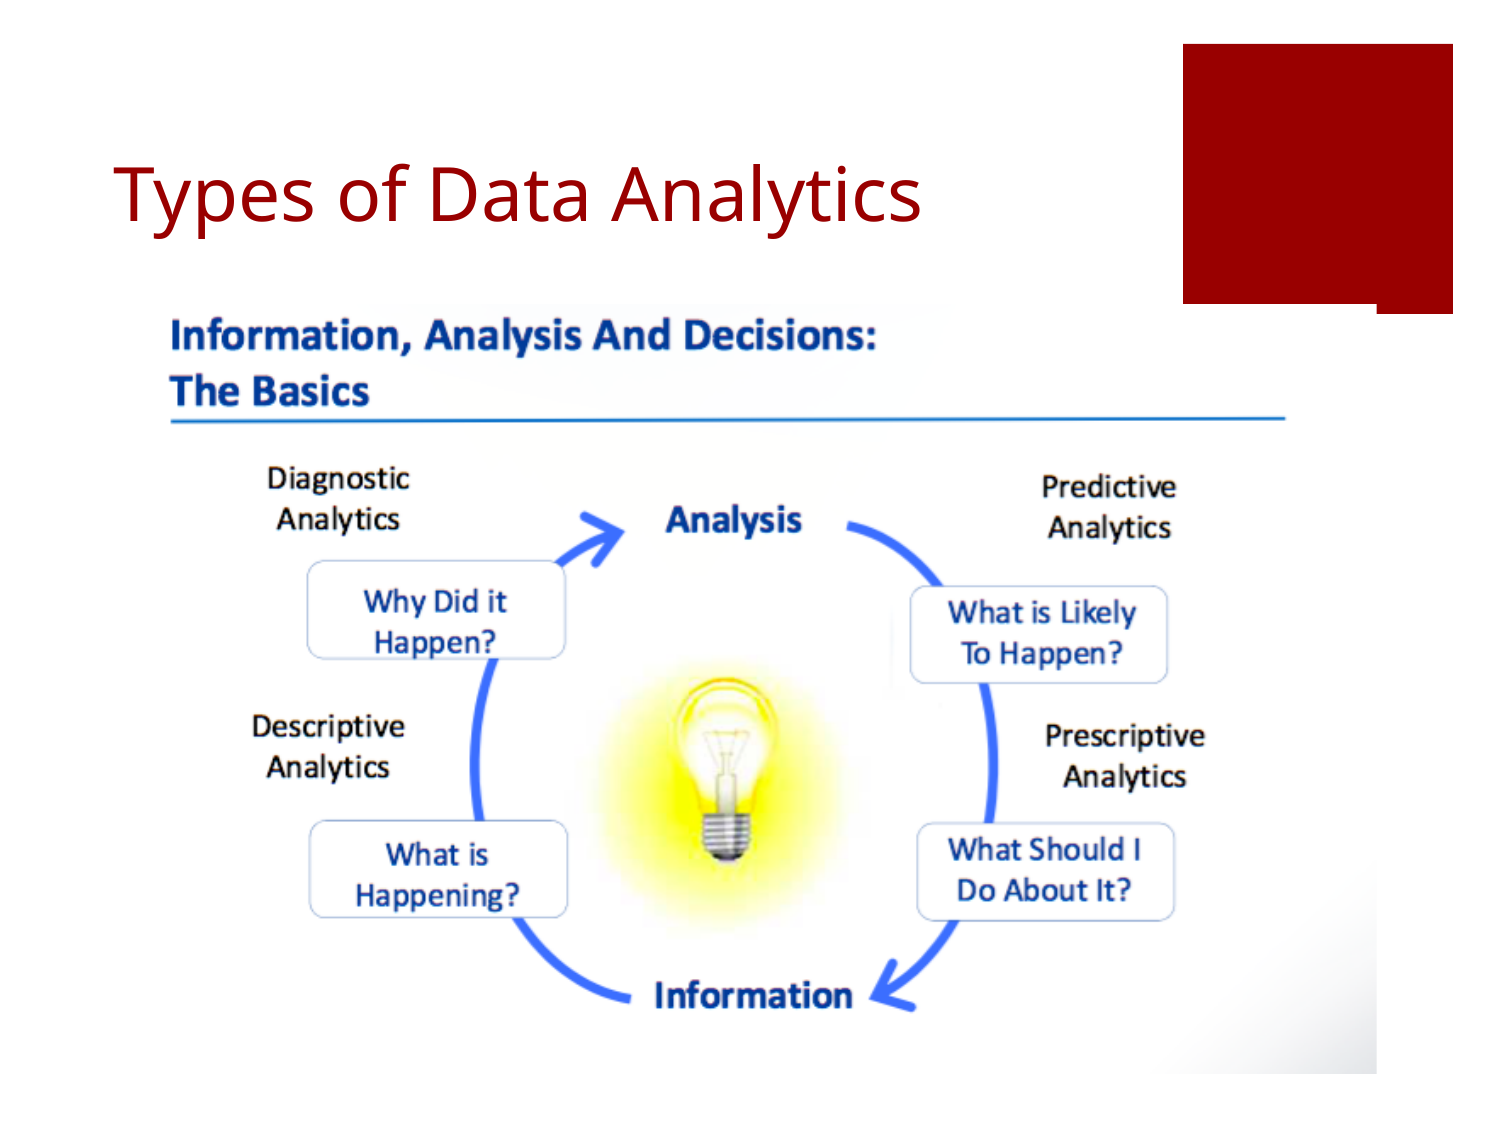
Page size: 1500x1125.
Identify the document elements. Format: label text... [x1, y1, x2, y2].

title Types of Data Analytics [98, 56, 1167, 244]
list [98, 303, 1378, 1074]
